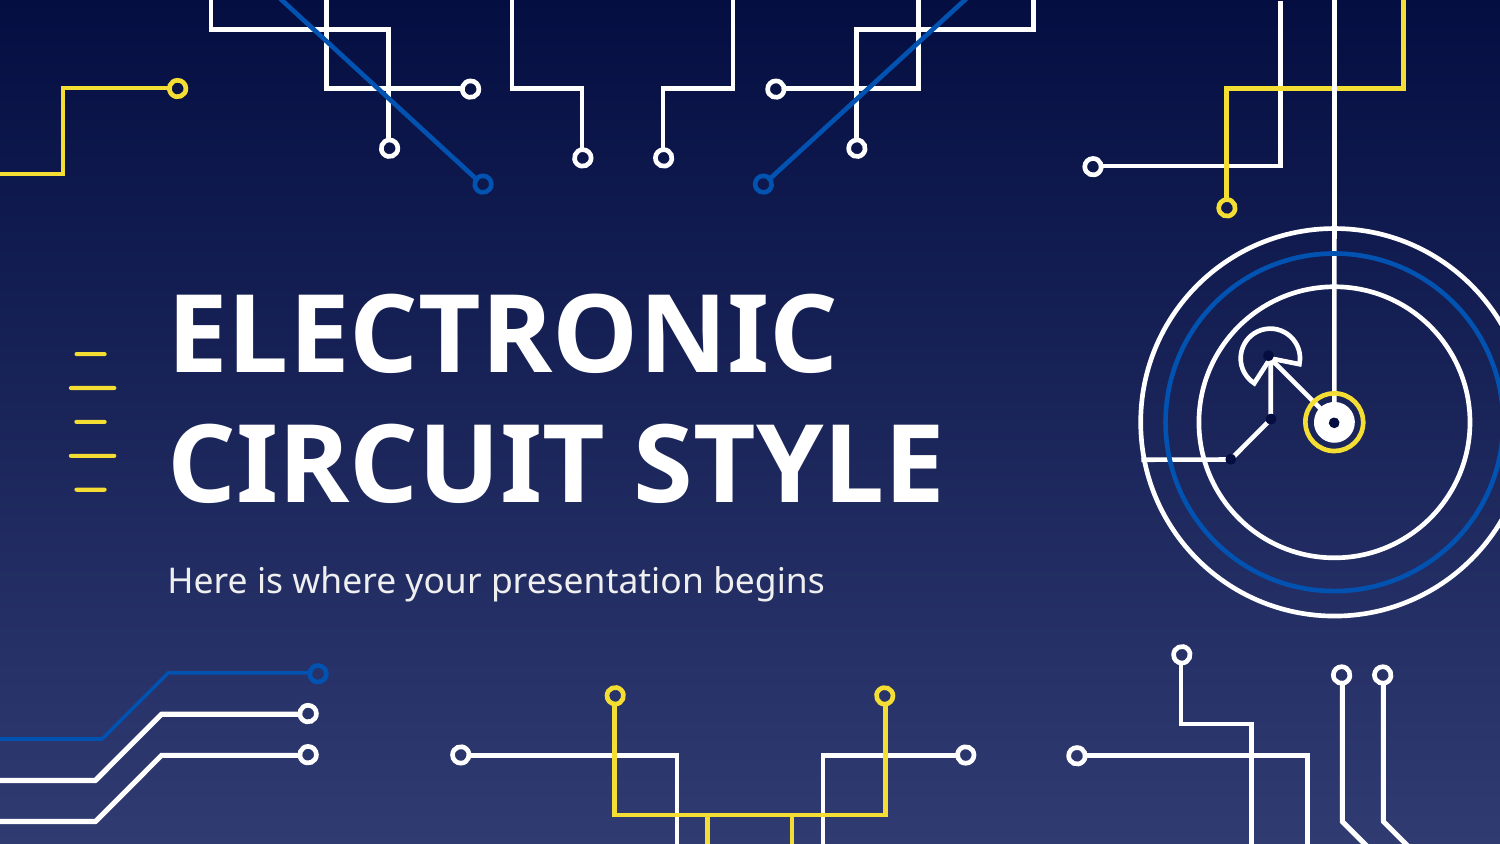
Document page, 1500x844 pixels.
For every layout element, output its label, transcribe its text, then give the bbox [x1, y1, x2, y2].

title ELECTRONIC CIRCUIT STYLE [152, 241, 1041, 548]
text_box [122, 0, 492, 196]
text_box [1064, 71, 1500, 612]
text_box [0, 665, 327, 824]
subtitle Here is where your presentation begins [152, 539, 974, 620]
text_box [754, 0, 1124, 196]
